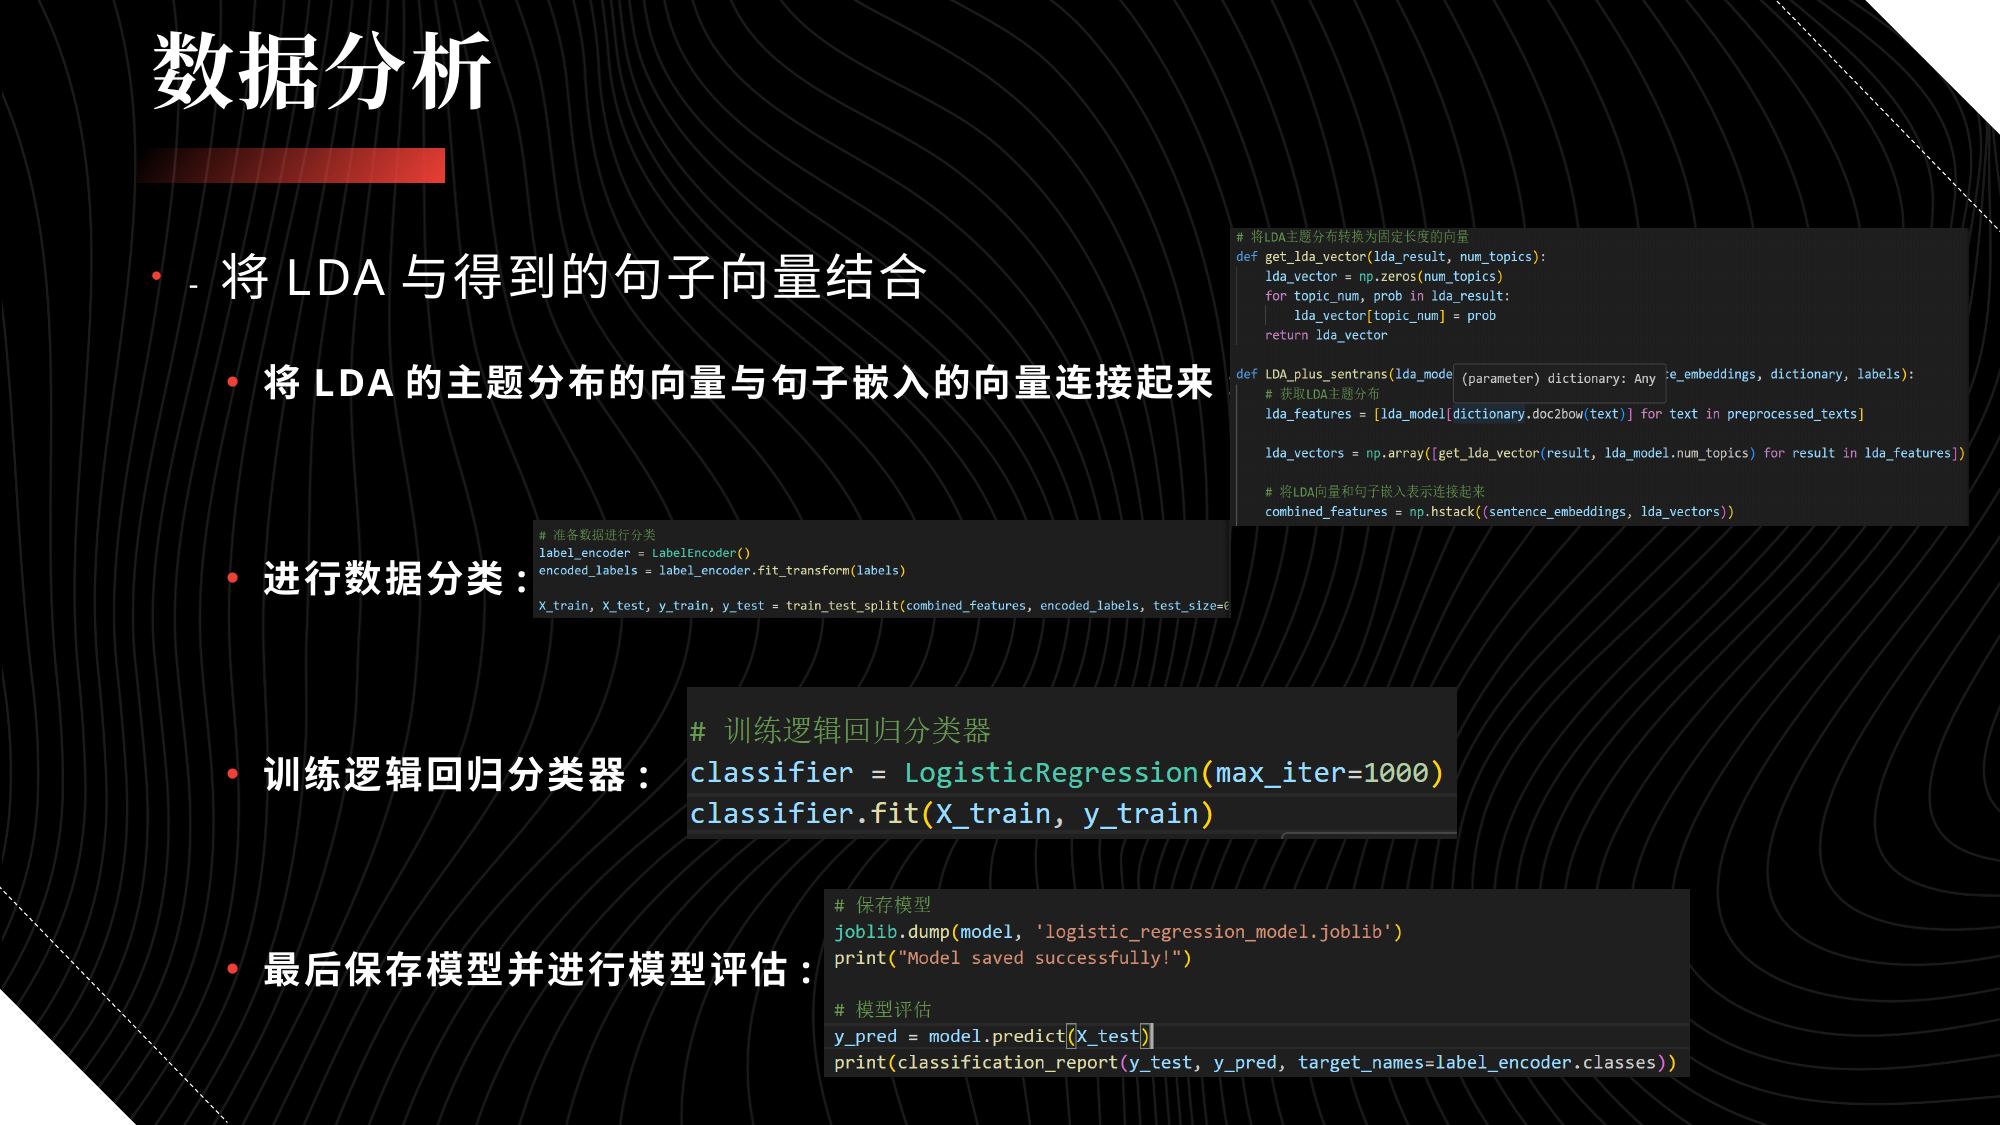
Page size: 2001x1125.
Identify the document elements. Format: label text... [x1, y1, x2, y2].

list - 将LDA与得到的句子向量结合 将LDA的主题分布的向量与句子嵌入的向量连接起来: 进行数据分类: 训练逻辑回归分类器: 最后保存模型并进行模型评估: [136, 207, 1864, 1067]
picture [824, 889, 1691, 1077]
picture [533, 228, 1969, 618]
title 数据分析 [136, 27, 1863, 124]
picture [687, 687, 1457, 839]
